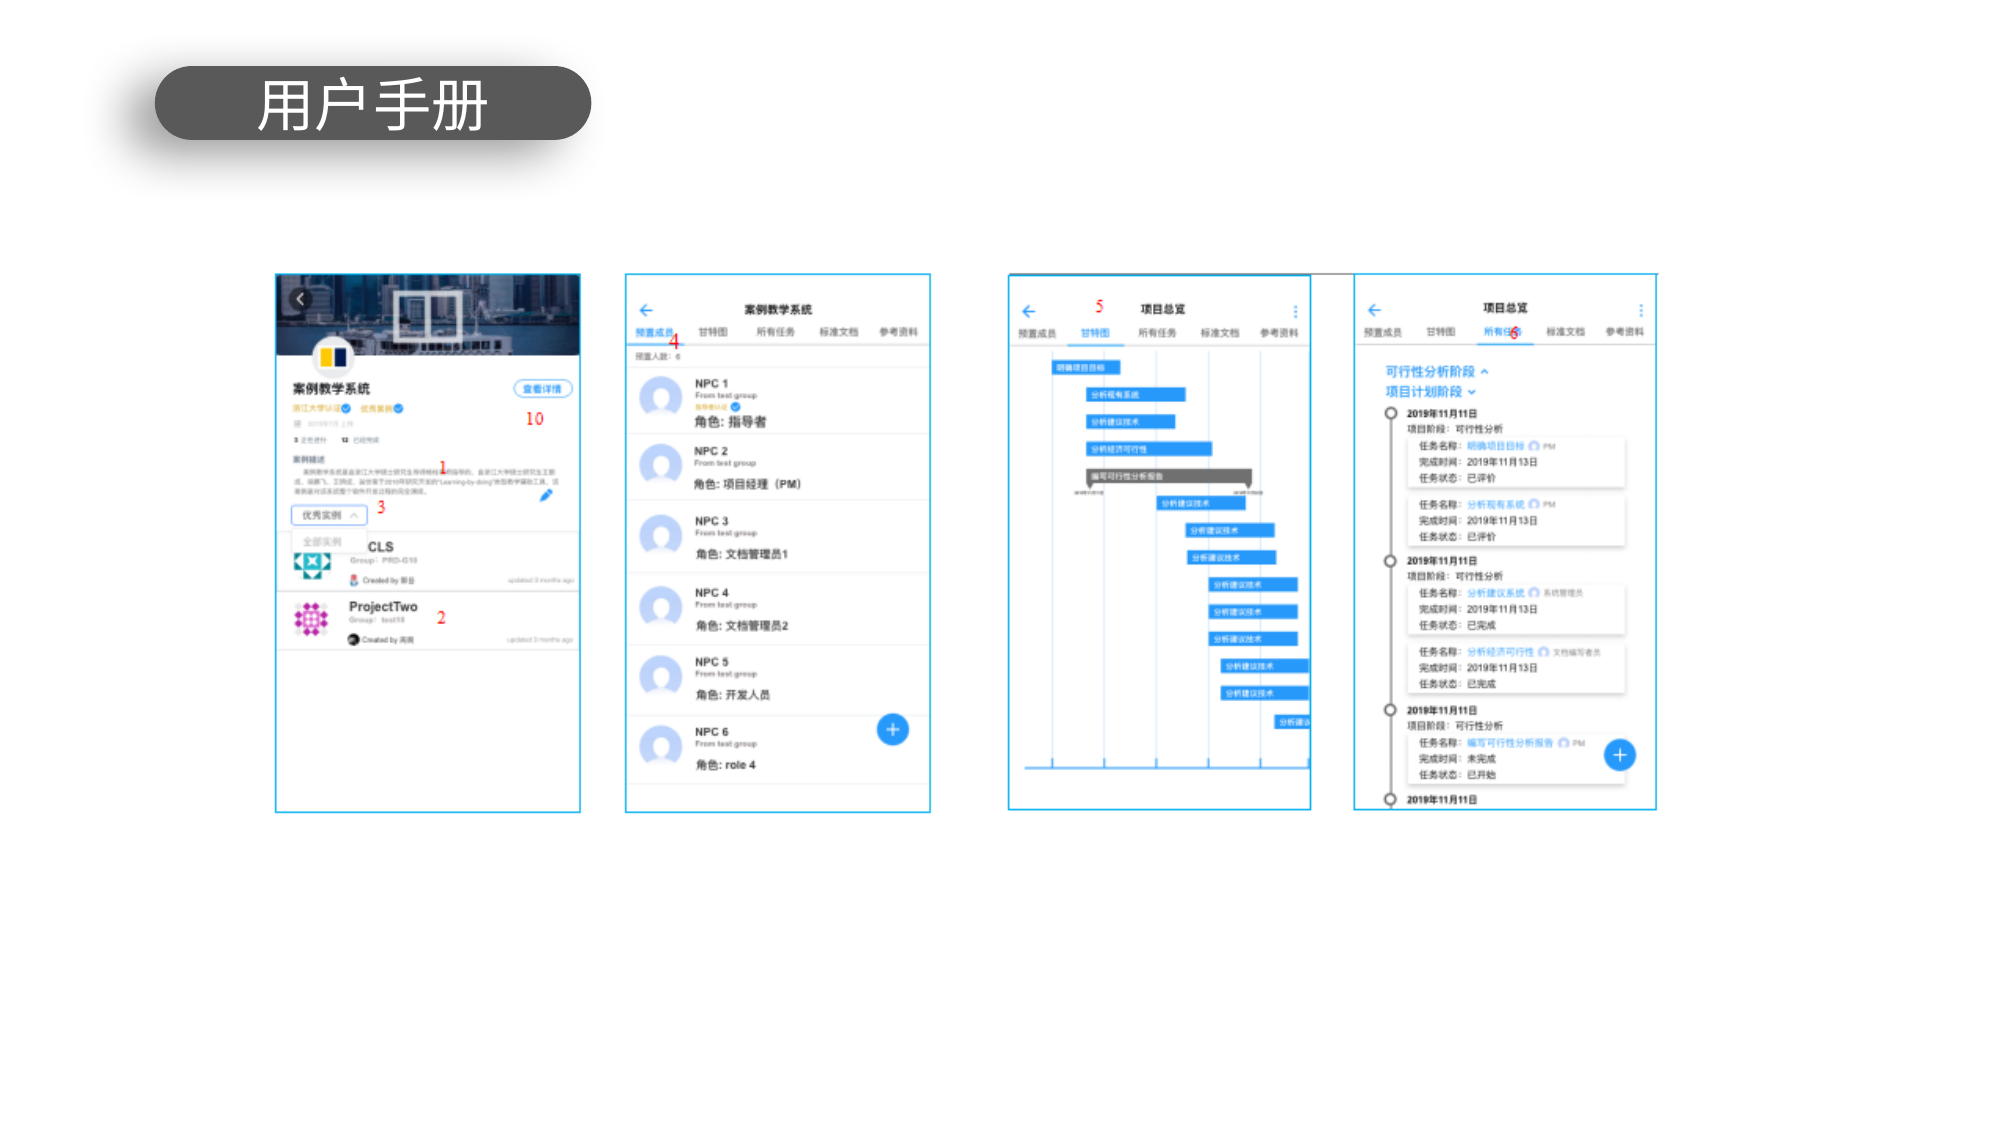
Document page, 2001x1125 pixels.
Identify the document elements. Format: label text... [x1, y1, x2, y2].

picture [980, 250, 1690, 842]
picture [250, 250, 969, 837]
text_box 用户手册 [154, 66, 592, 140]
